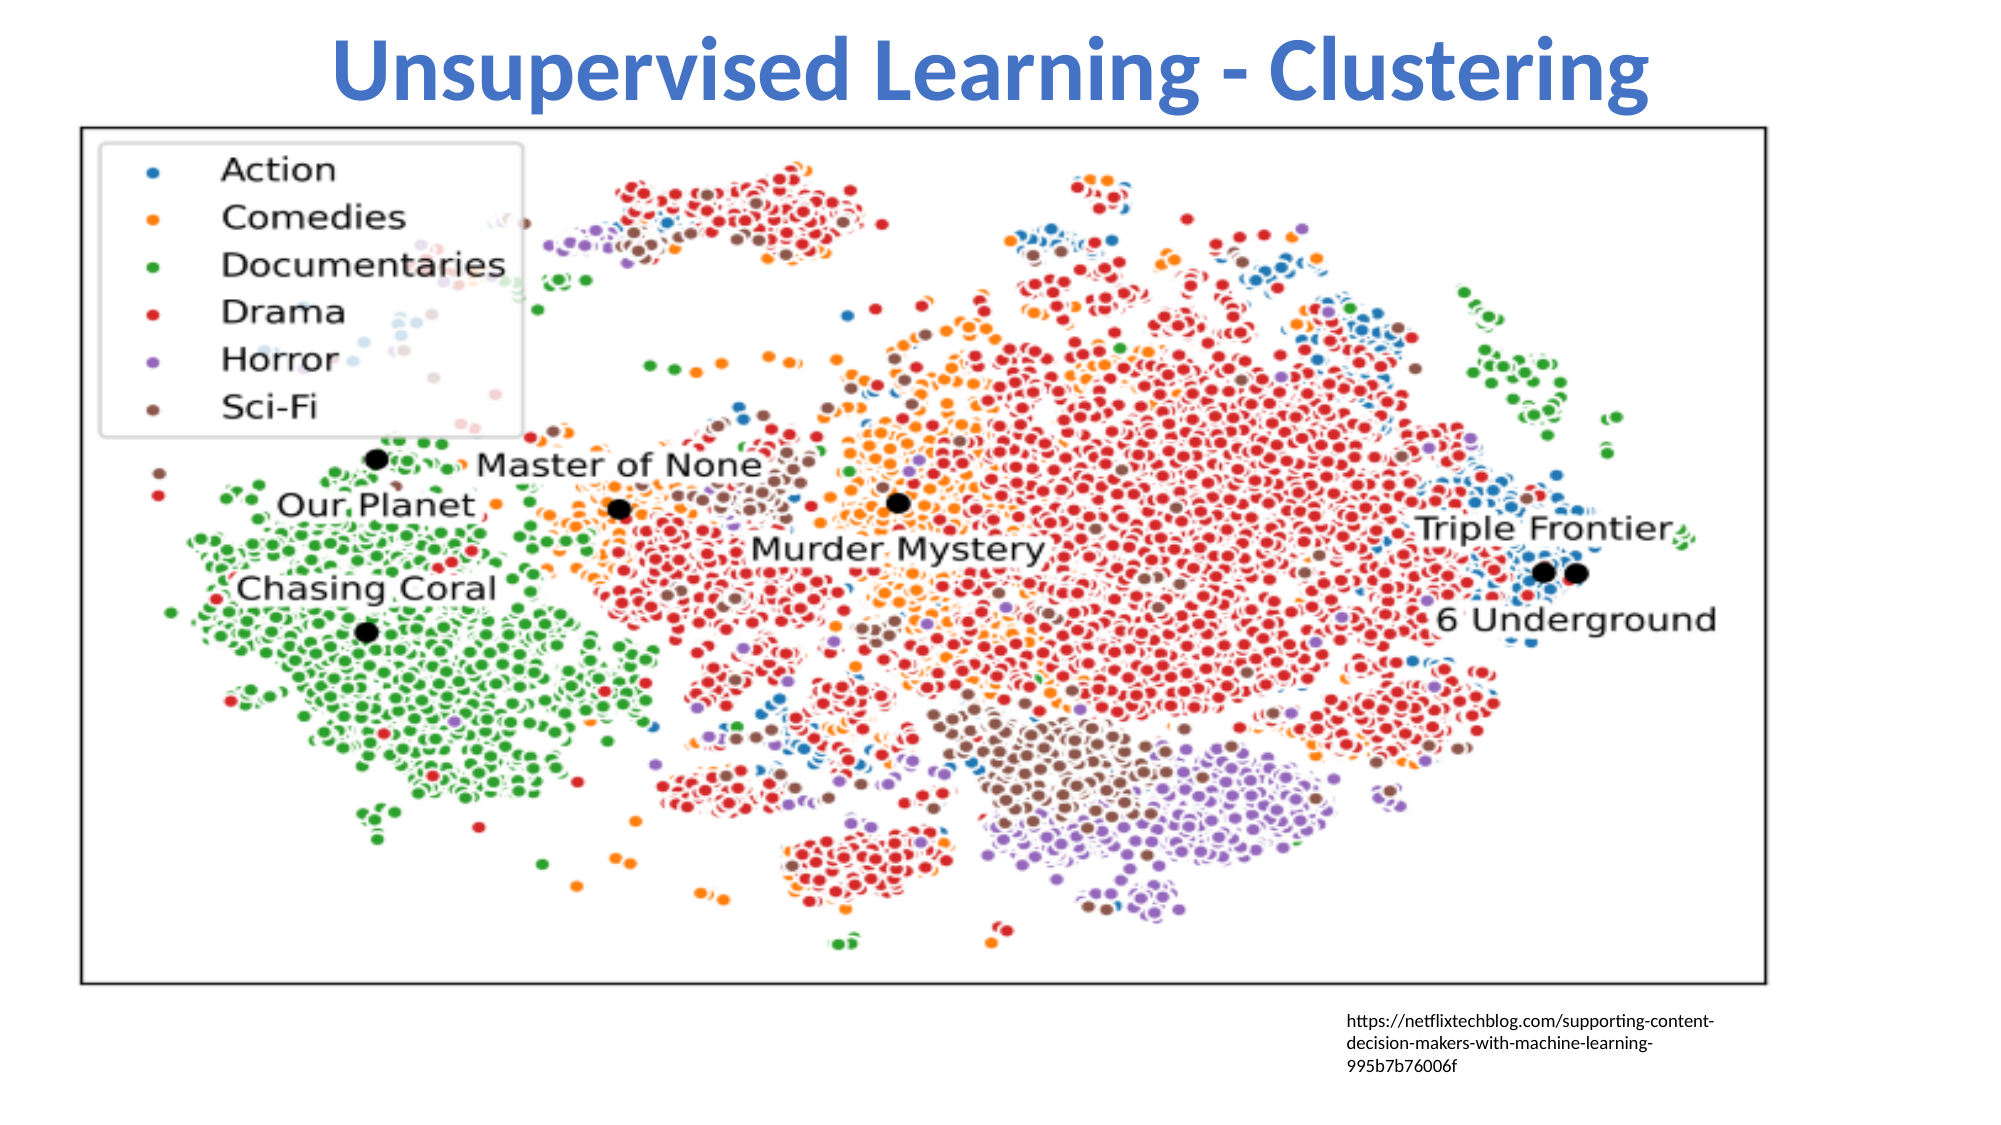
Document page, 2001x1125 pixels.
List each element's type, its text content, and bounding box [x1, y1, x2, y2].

title Unsupervised Learning - Clustering [129, 0, 1855, 152]
text_box https://netflixtechblog.com/supporting-content-decision-makers-with-machine-learning-995b7b76006f [1331, 1013, 1772, 1091]
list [71, 119, 1797, 1006]
